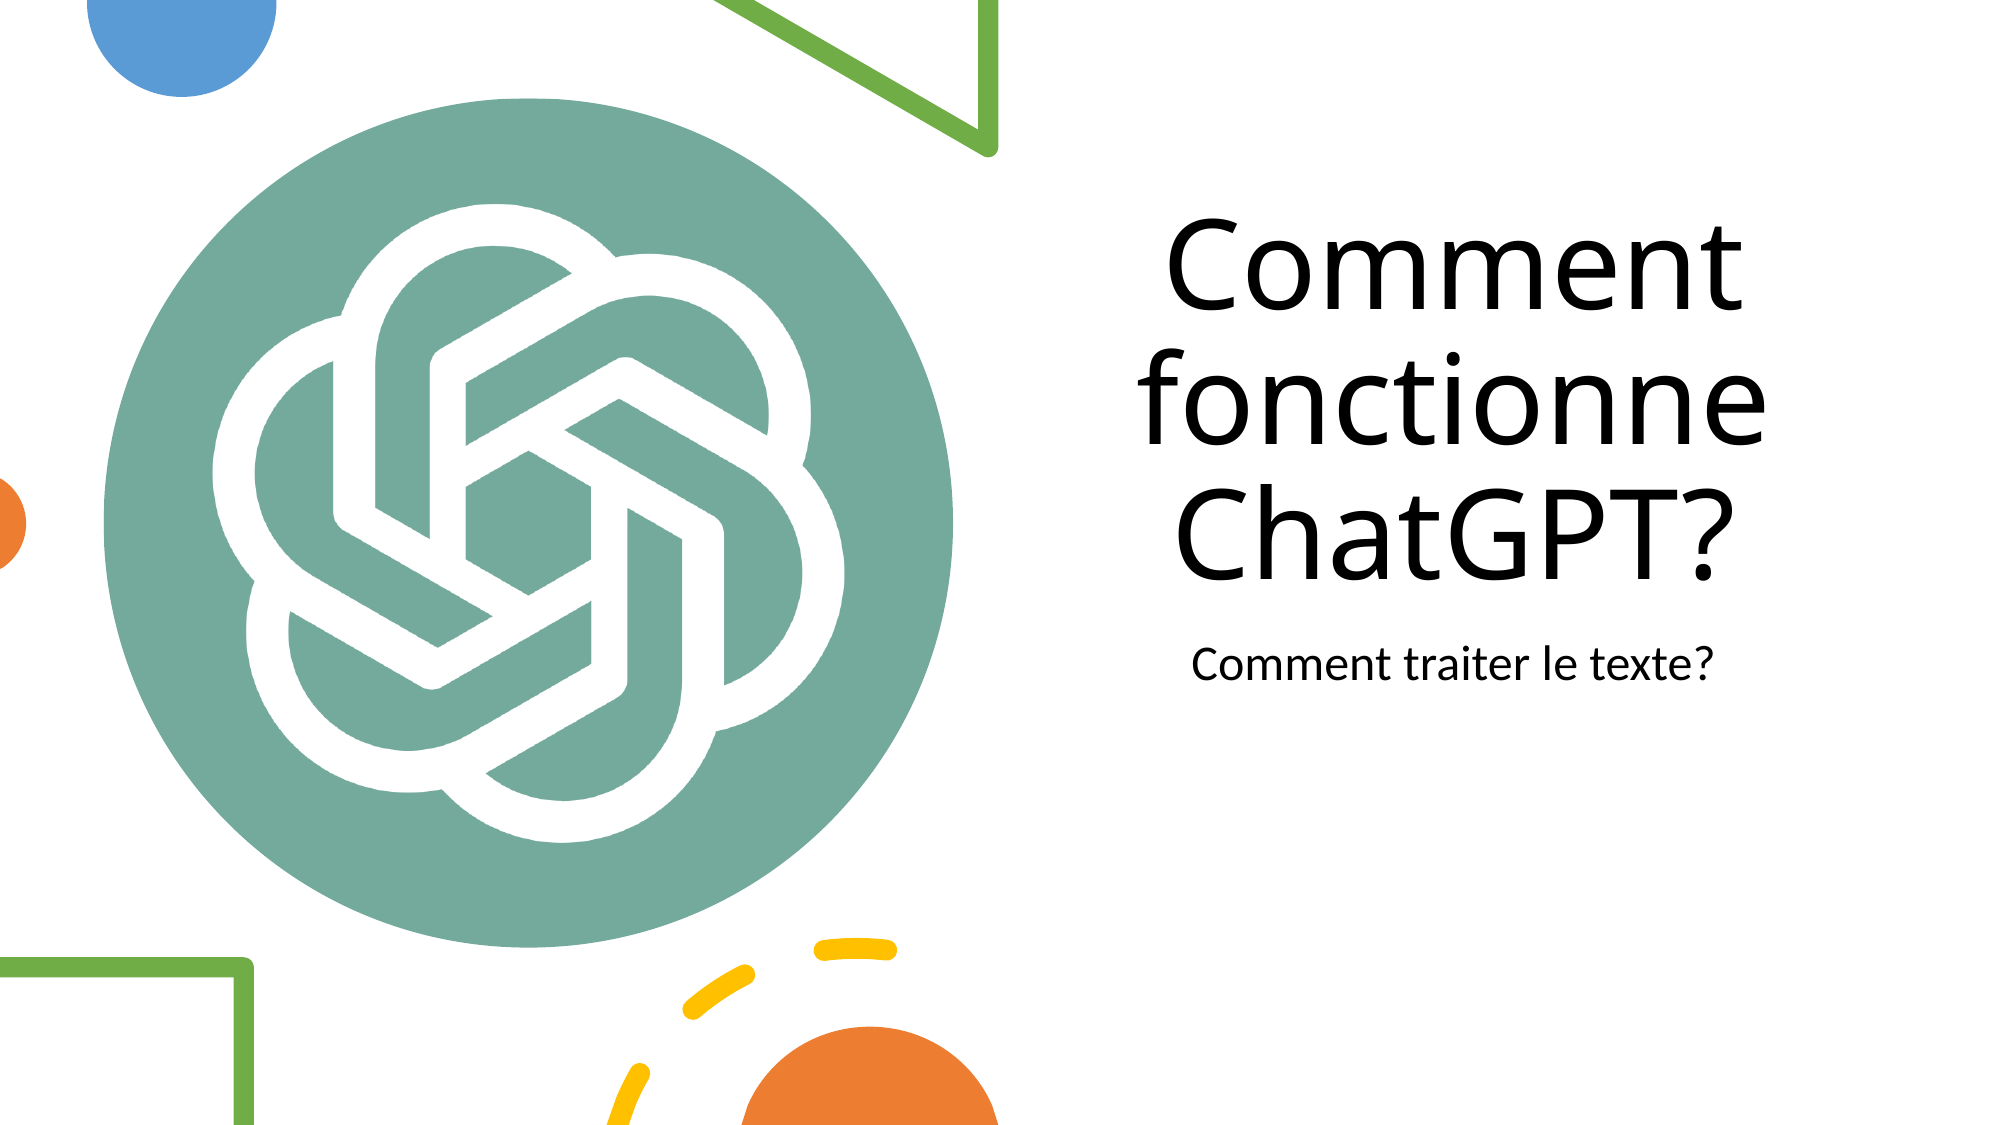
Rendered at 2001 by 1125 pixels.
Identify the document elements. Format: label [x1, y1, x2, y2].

title [1016, 121, 1892, 615]
picture [103, 98, 954, 948]
text_box [0, 0, 2000, 1125]
subtitle [1016, 629, 1892, 989]
